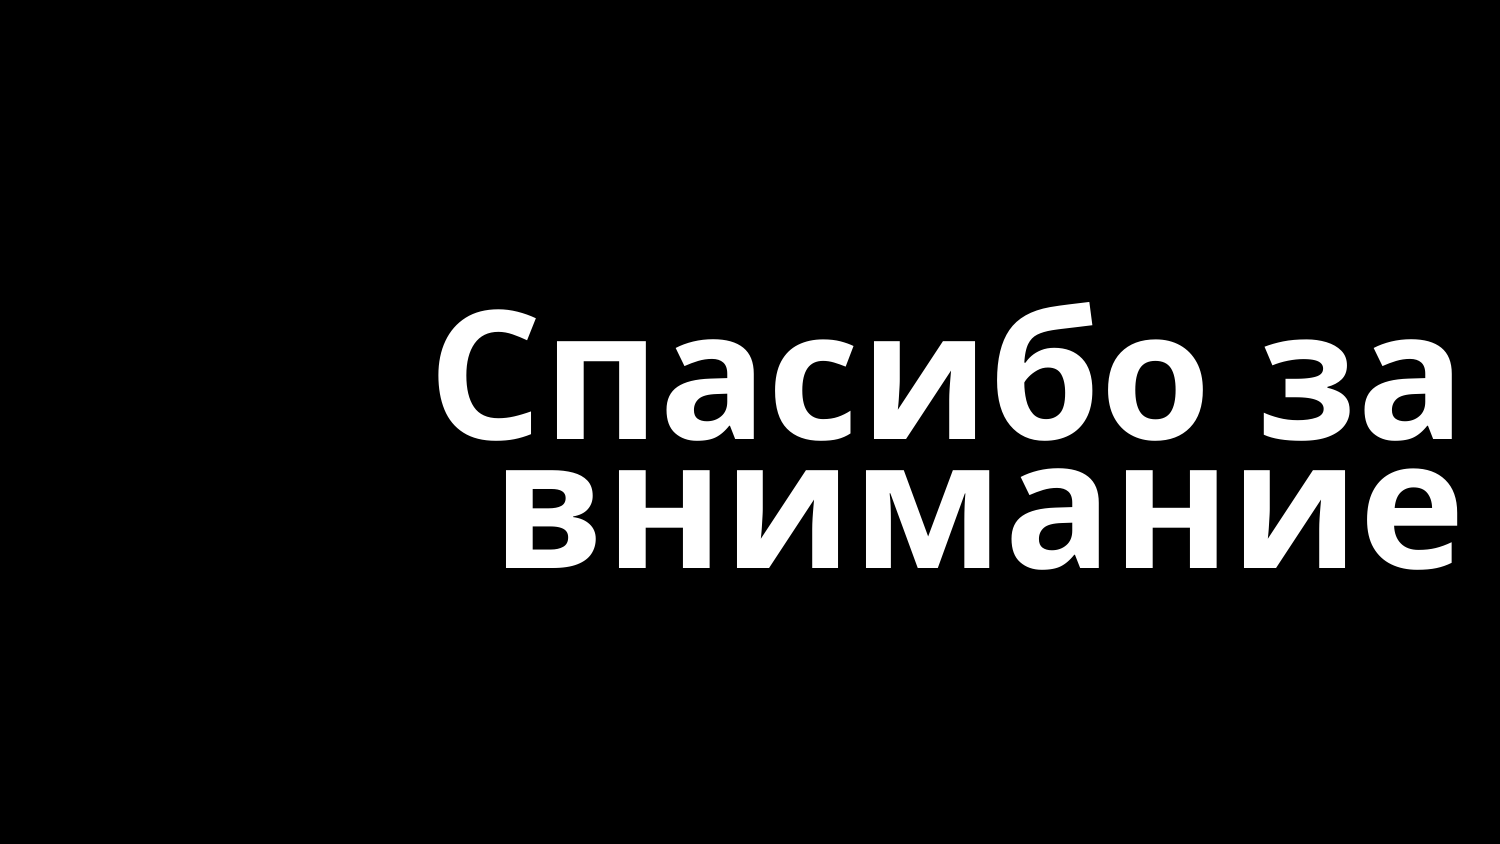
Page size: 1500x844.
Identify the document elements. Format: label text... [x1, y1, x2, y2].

title Спасибо за внимание [19, 321, 1482, 808]
